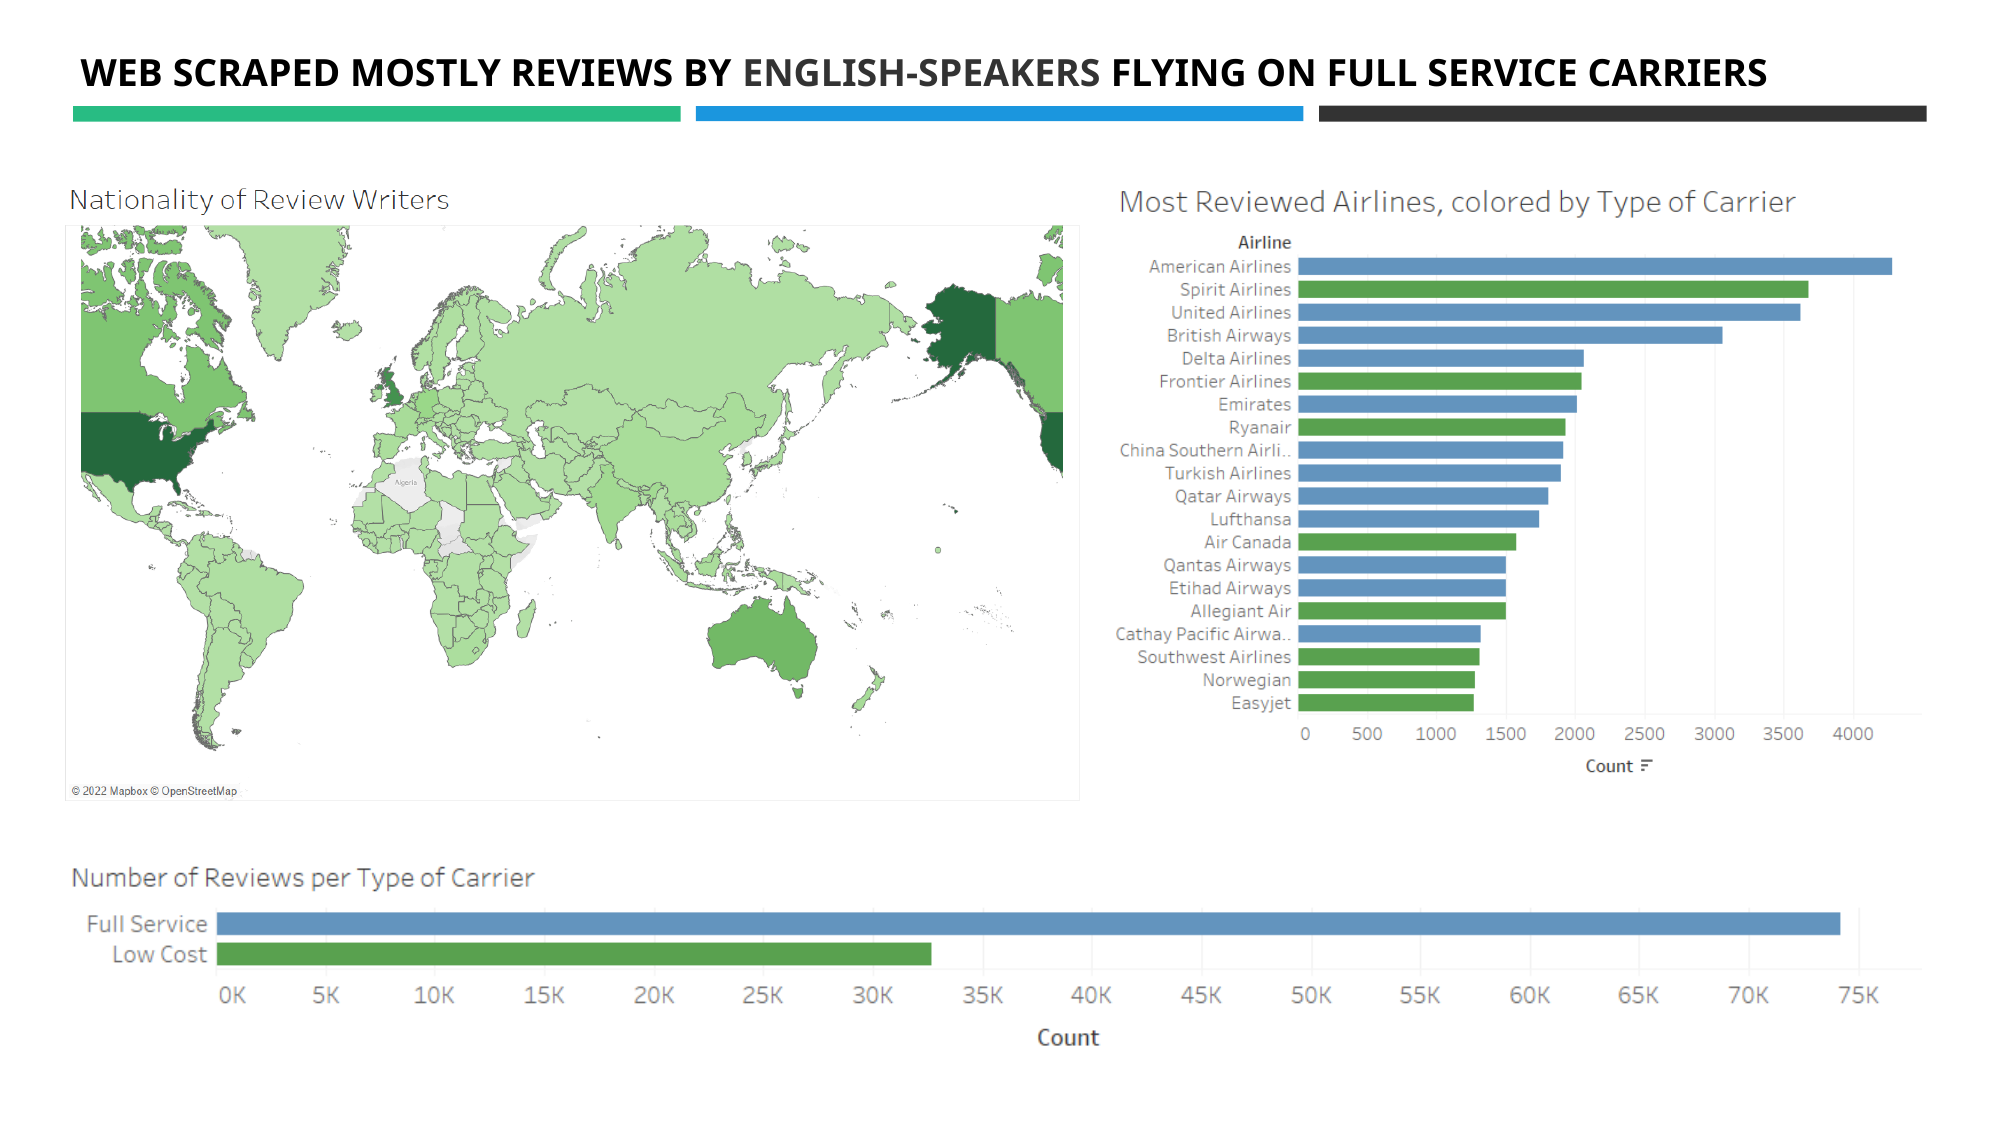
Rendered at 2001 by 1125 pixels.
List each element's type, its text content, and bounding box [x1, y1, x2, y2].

text_box WEB SCRAPED MOSTLY REVIEWS BY ENGLISH-SPEAKERS FLYING ON FULL SERVICE CARRIERS [65, 41, 1922, 102]
picture [65, 849, 1923, 1064]
picture [65, 174, 1081, 802]
picture [1114, 174, 1923, 786]
